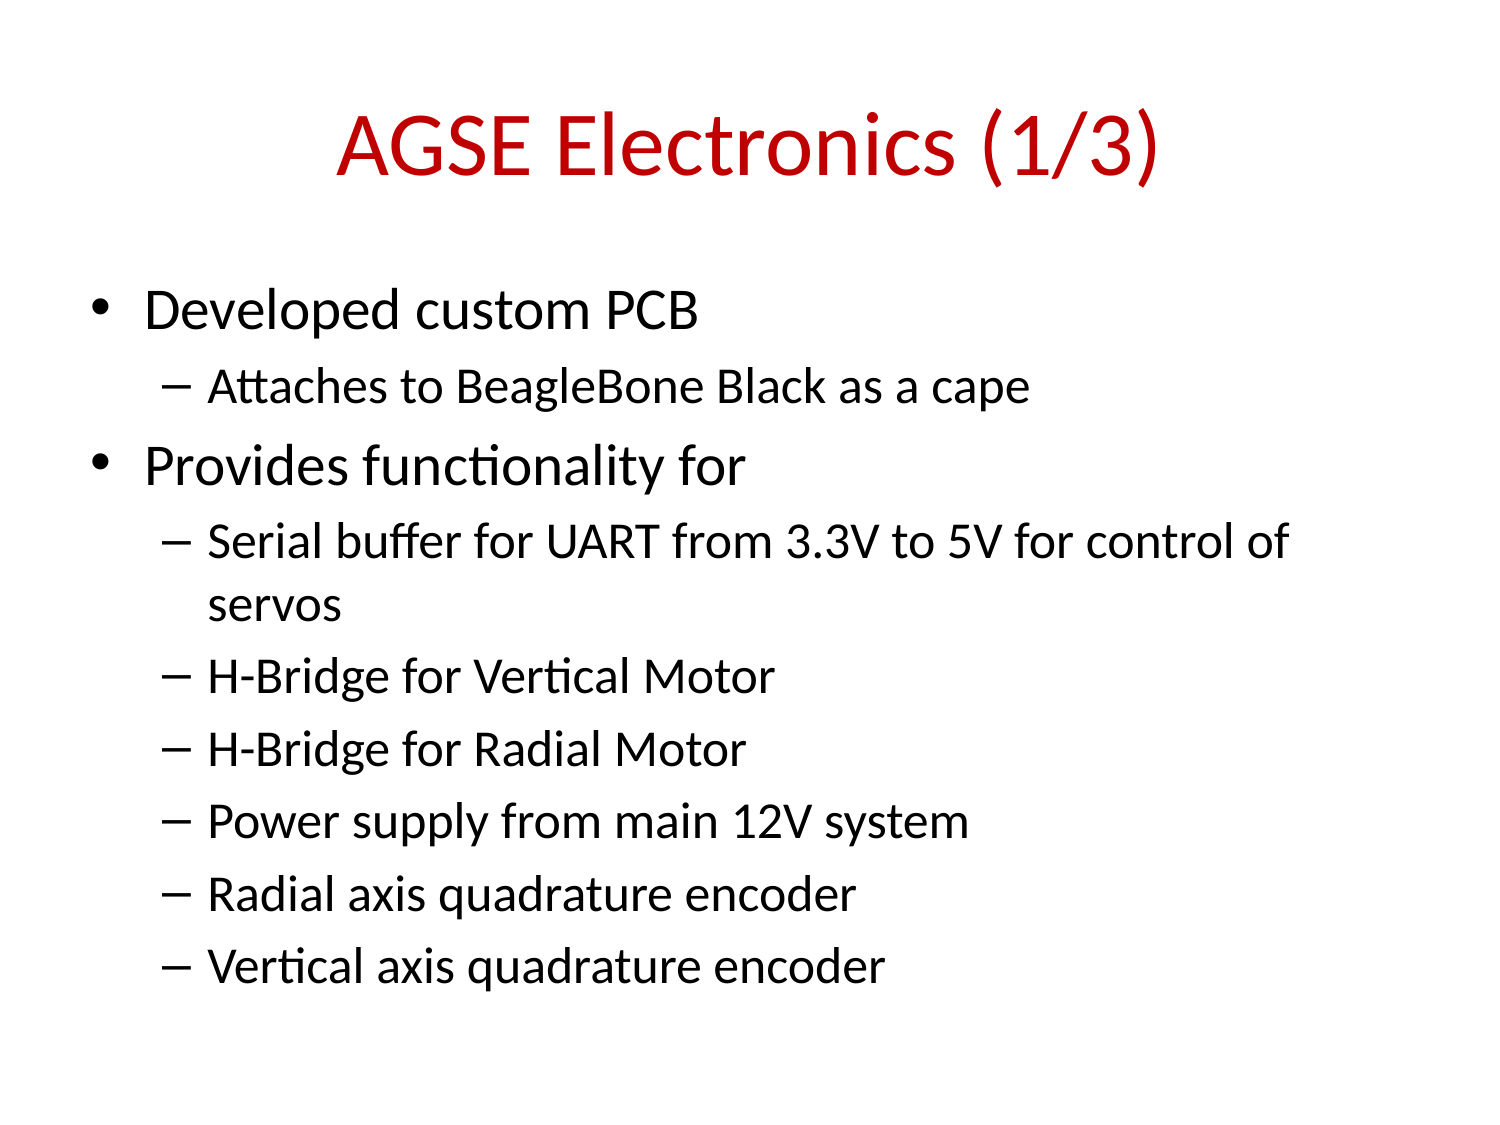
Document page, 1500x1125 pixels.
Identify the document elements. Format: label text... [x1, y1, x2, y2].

list Developed custom PCB Attaches to BeagleBone Black as a cape Provides functionality for Serial buffer for UART from 3.3V to 5V for control of servos H-Bridge for Vertical Motor H-Bridge for Radial Motor Power supply from main 12V system Radial axis quadrature encoder Vertical axis quadrature encoder [75, 262, 1425, 1005]
title AGSE Electronics (1/3) [75, 45, 1425, 233]
